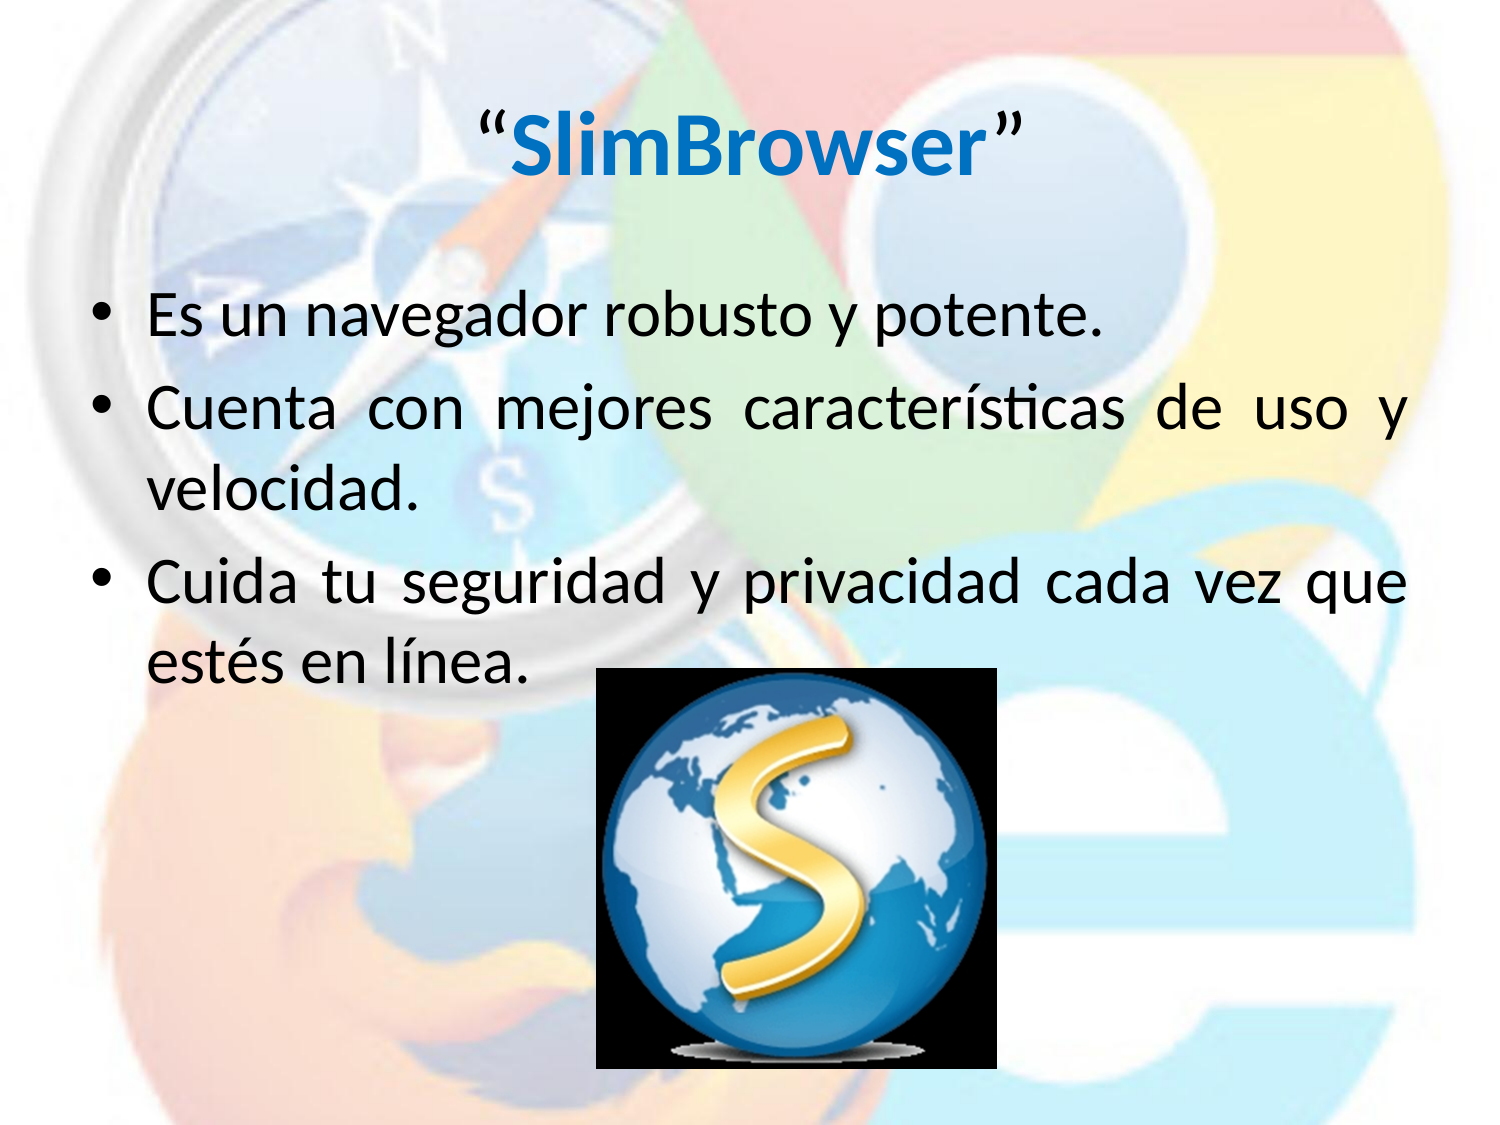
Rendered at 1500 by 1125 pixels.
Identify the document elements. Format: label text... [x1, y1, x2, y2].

list Es un navegador robusto y potente. Cuenta con mejores características de uso y velocidad. Cuida tu seguridad y privacidad cada vez que estés en línea. [75, 262, 1425, 1005]
title “SlimBrowser” [75, 45, 1425, 233]
picture [0, 0, 1500, 1125]
